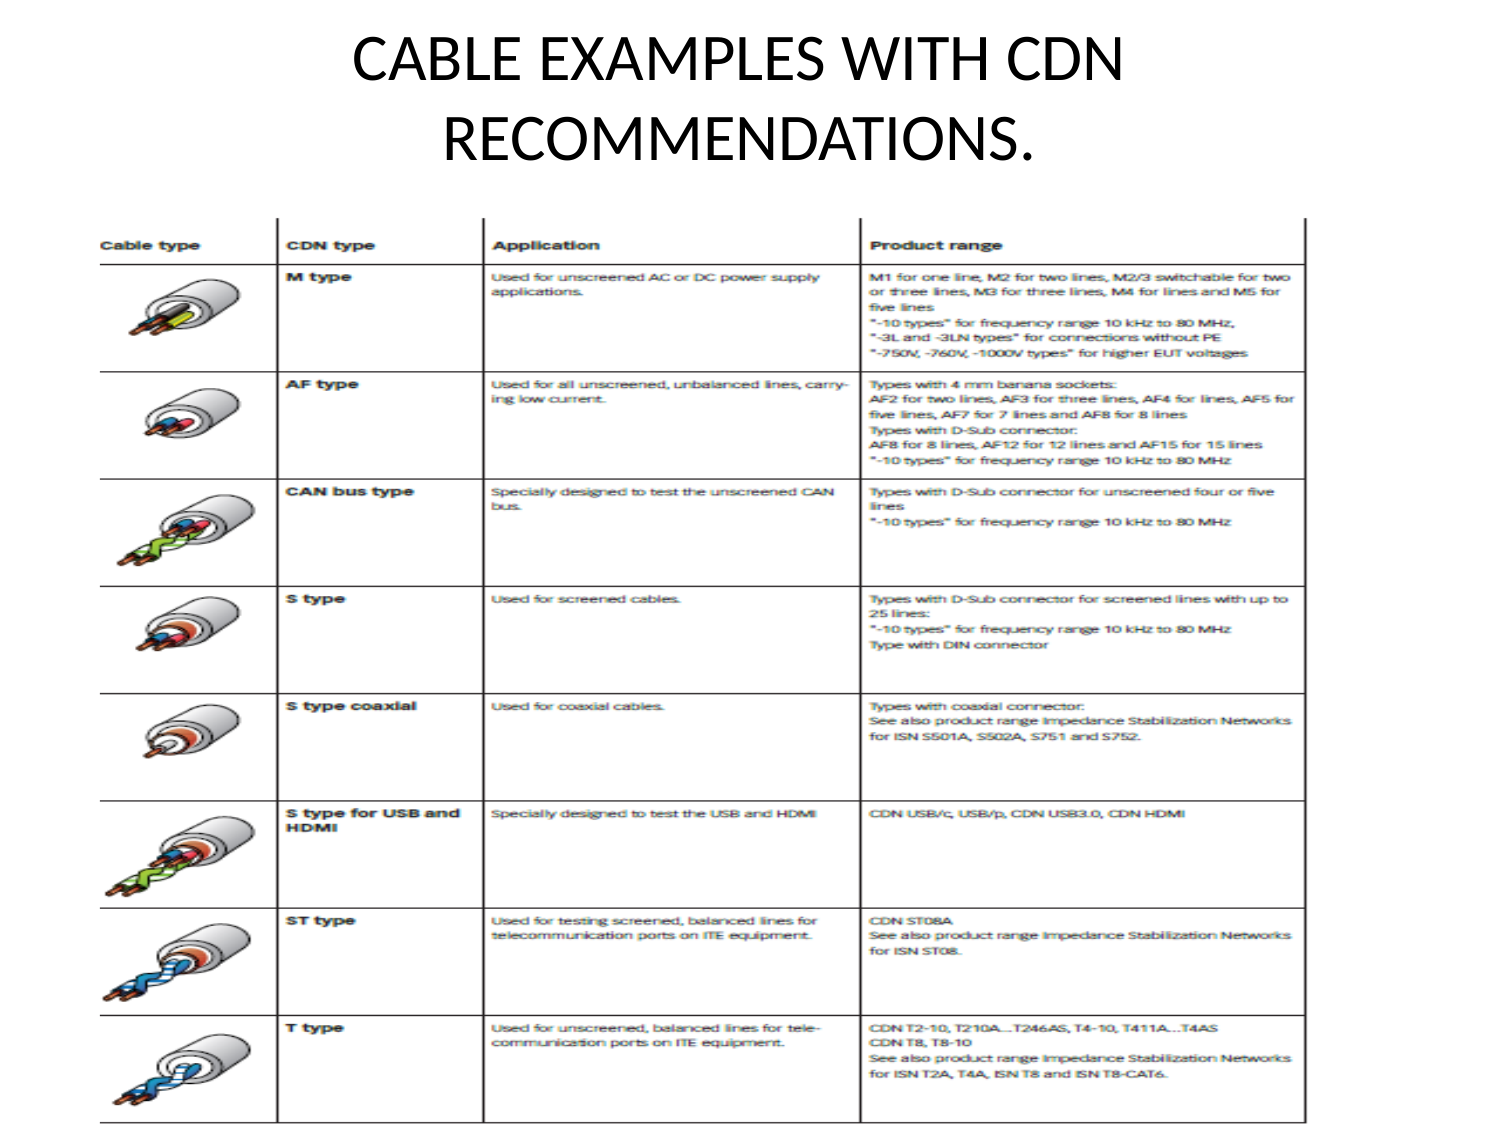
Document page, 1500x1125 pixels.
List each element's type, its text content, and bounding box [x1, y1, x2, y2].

title CABLE EXAMPLES WITH CDN RECOMMENDATIONS. [50, 0, 1430, 188]
picture [99, 162, 1338, 1125]
